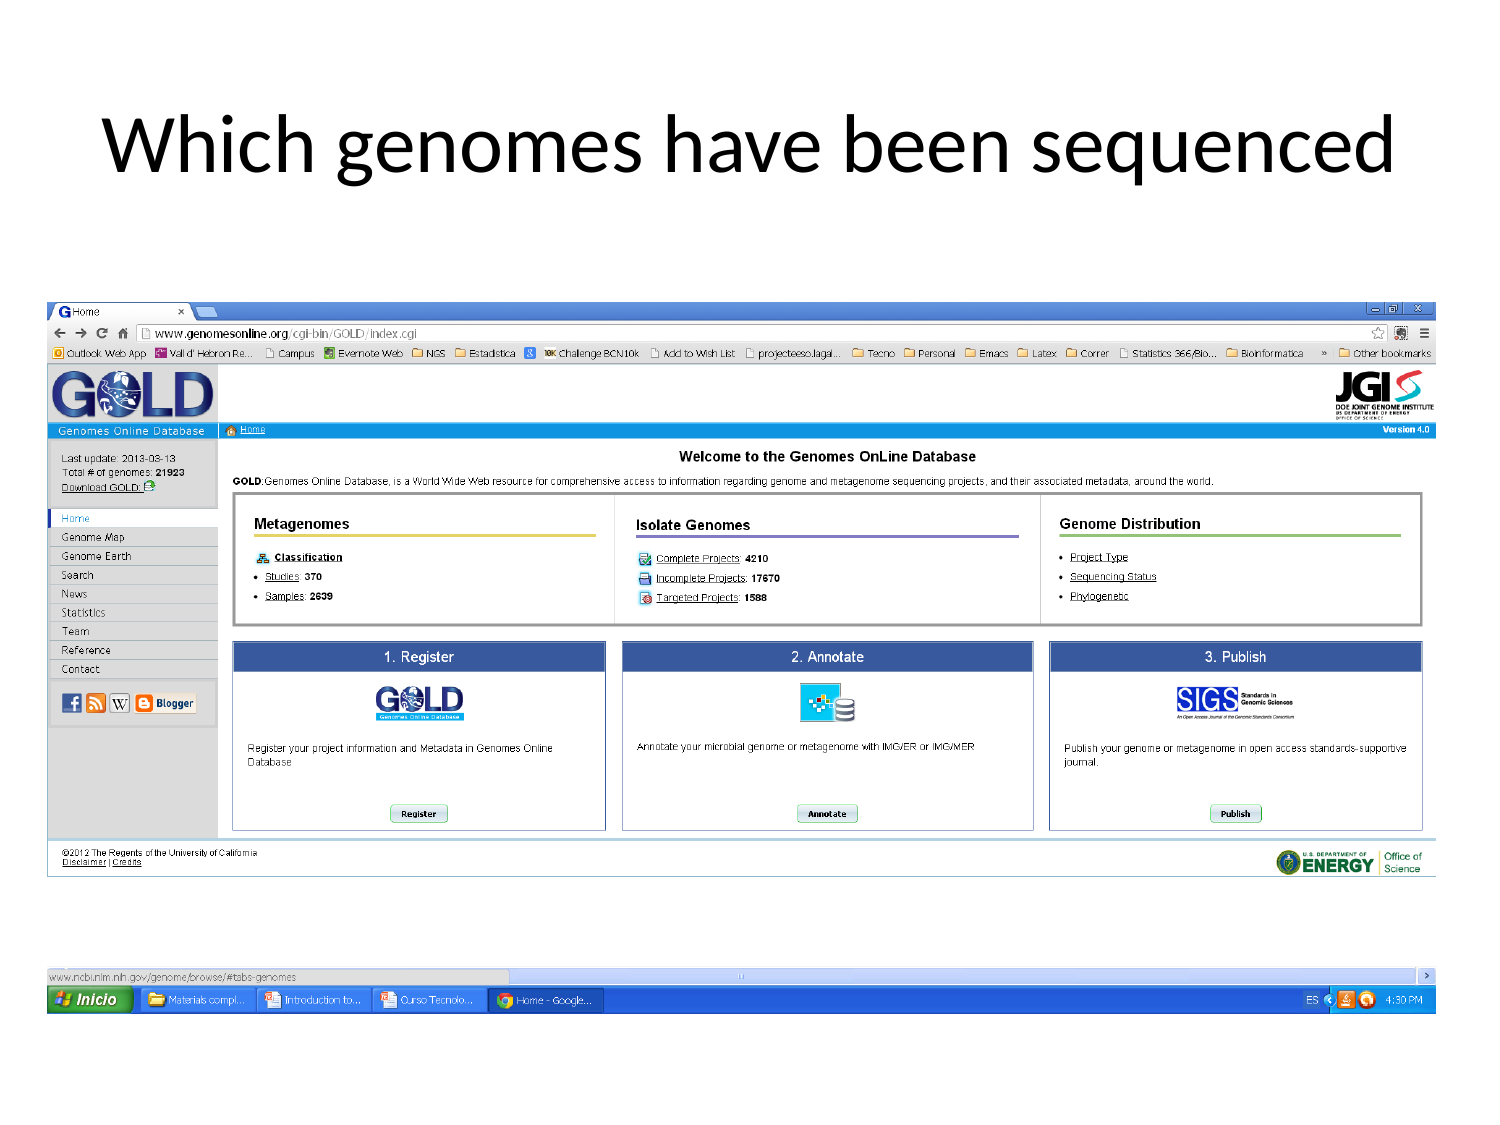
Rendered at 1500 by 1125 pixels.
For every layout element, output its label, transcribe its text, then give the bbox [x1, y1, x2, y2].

picture [47, 302, 1436, 1015]
title Which genomes have been sequenced [75, 45, 1425, 233]
